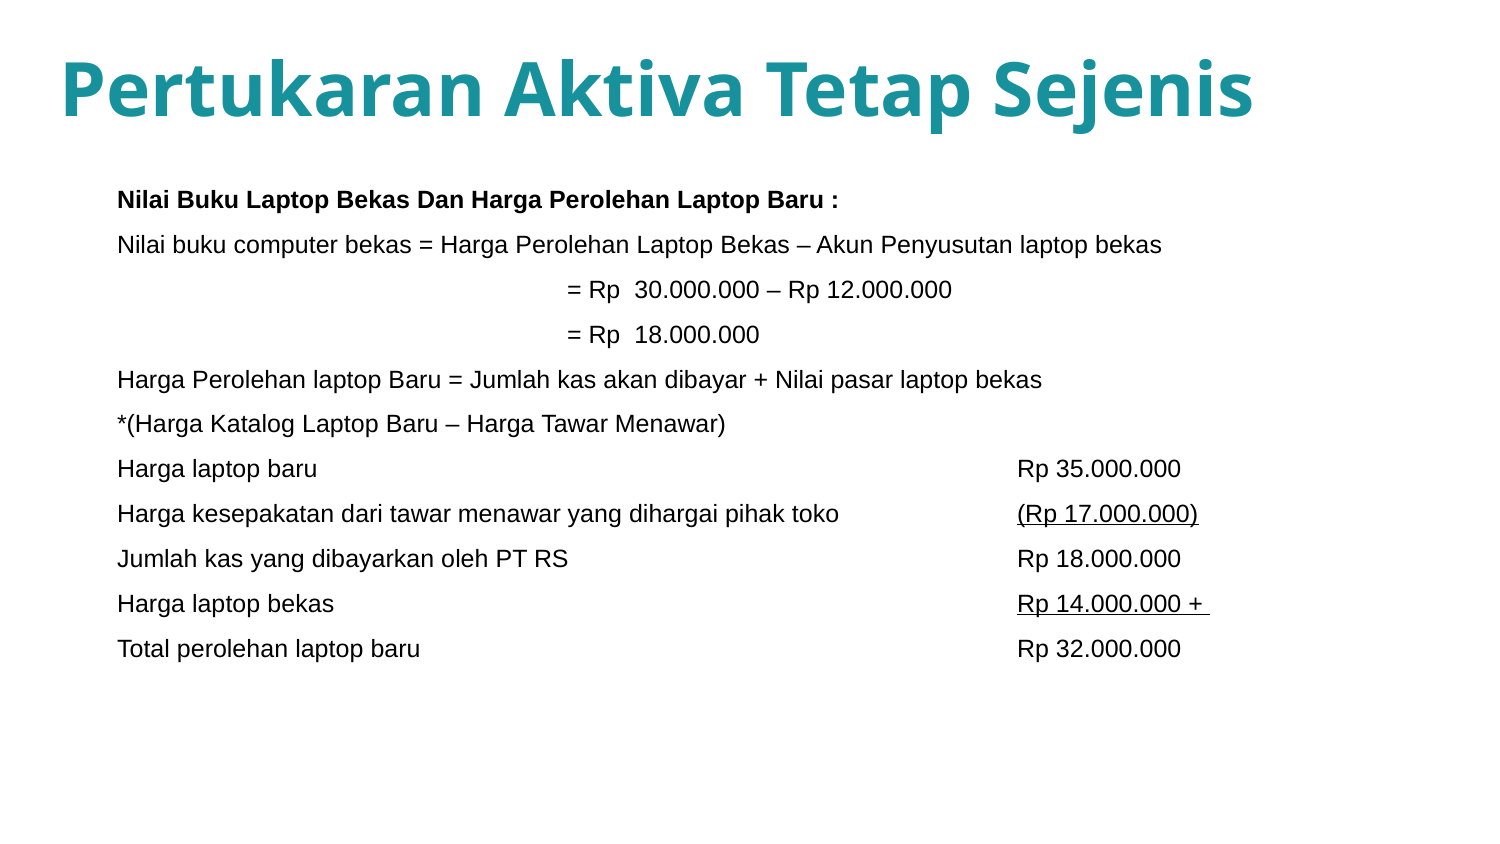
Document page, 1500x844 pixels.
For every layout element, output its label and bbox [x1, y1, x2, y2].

text_box [102, 161, 1296, 670]
text_box [57, 39, 1451, 132]
